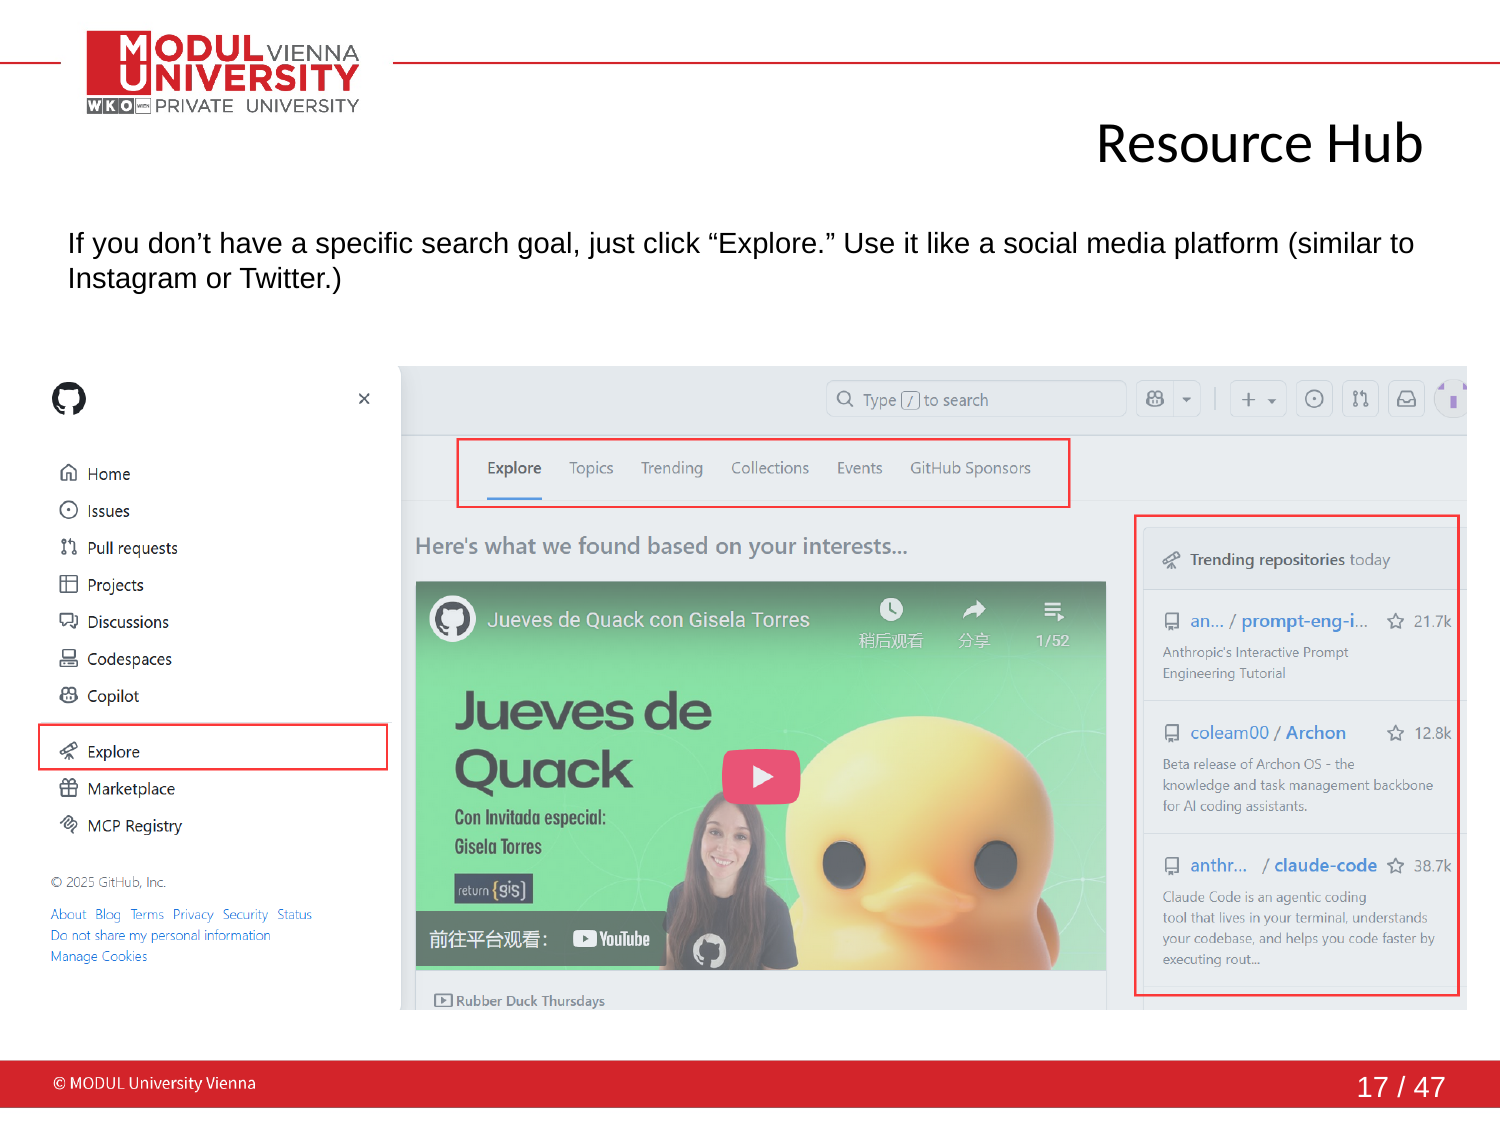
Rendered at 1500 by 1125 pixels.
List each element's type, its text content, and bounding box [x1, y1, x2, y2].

picture [0, 0, 1500, 1125]
title Resource Hub [51, 45, 1439, 211]
list If you don’t have a specific search goal, just click “Explore.” Use it like a social media platform (similar to Instagram or Twitter.) [0, 211, 1439, 308]
